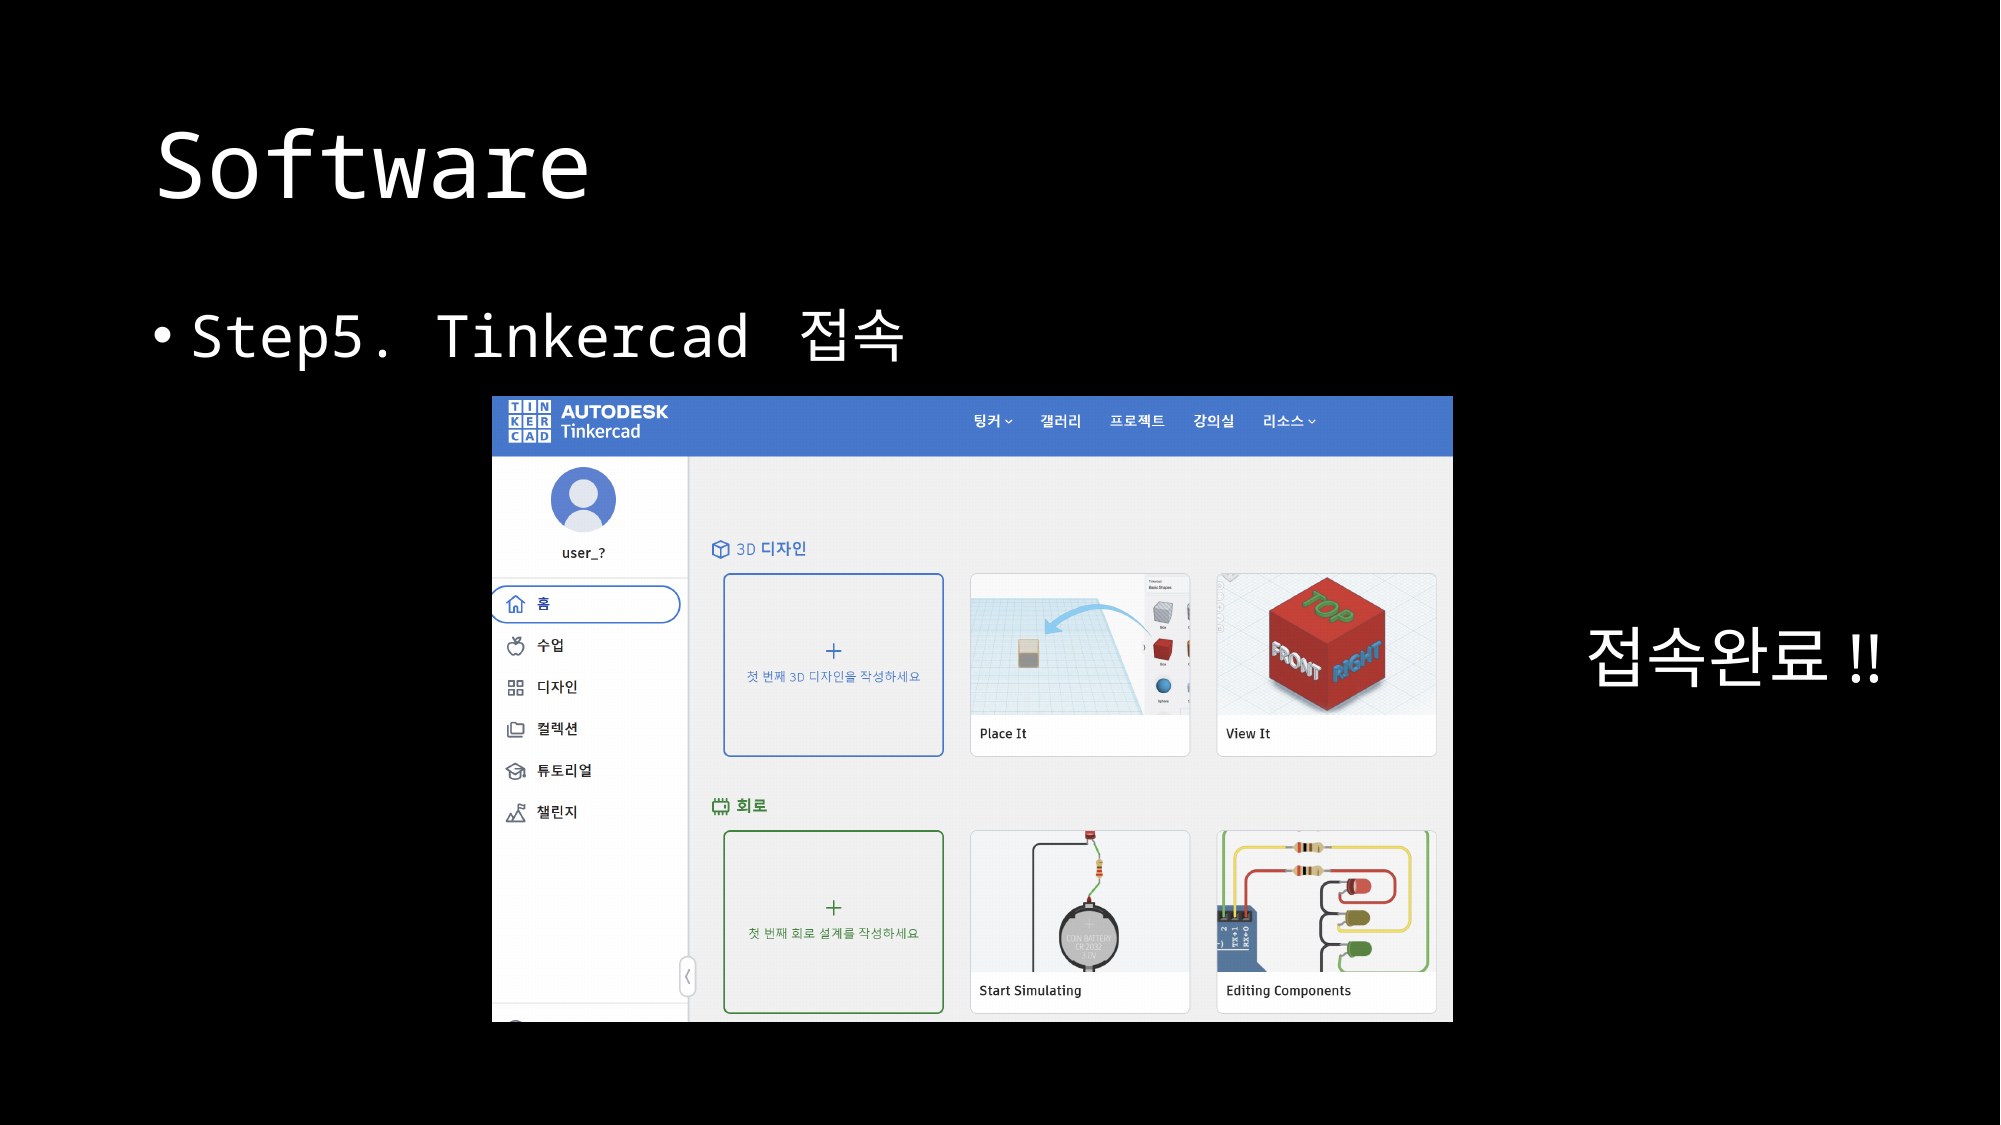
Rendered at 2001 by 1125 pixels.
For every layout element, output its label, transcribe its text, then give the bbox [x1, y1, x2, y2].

picture [491, 395, 1454, 1023]
title Software [137, 59, 1863, 278]
text_box 접속완료!! [1567, 608, 1902, 704]
list Step5. Tinkercad 접속 [137, 299, 1863, 1014]
